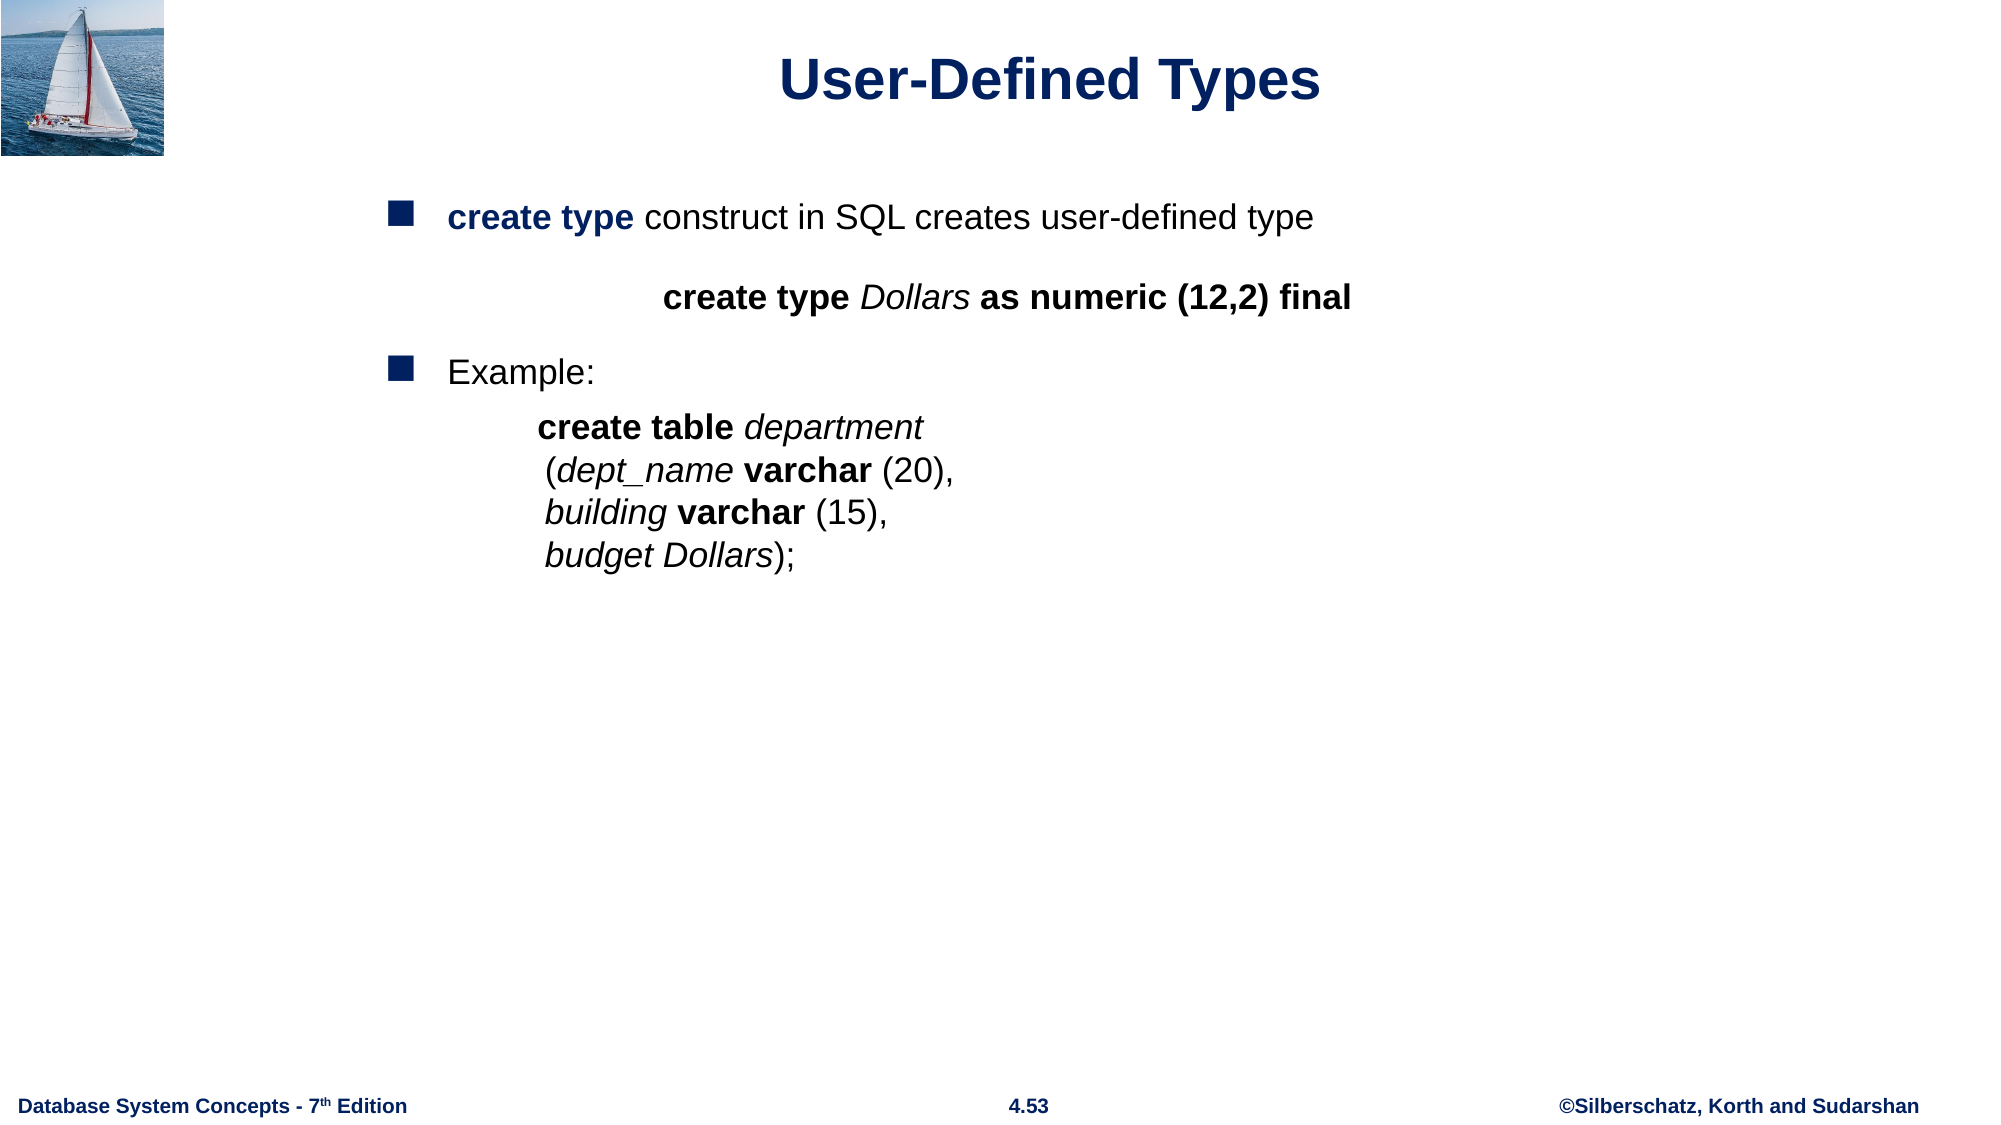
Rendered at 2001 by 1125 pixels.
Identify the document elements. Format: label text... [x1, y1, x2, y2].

title User-Defined Types [167, 18, 1935, 120]
list create type construct in SQL creates user-defined type create type Dollars as numeric (12,2) final Example: create table department (dept_name varchar (20), building varchar (15), budget Dollars); [376, 186, 1626, 670]
picture [1, 0, 164, 156]
